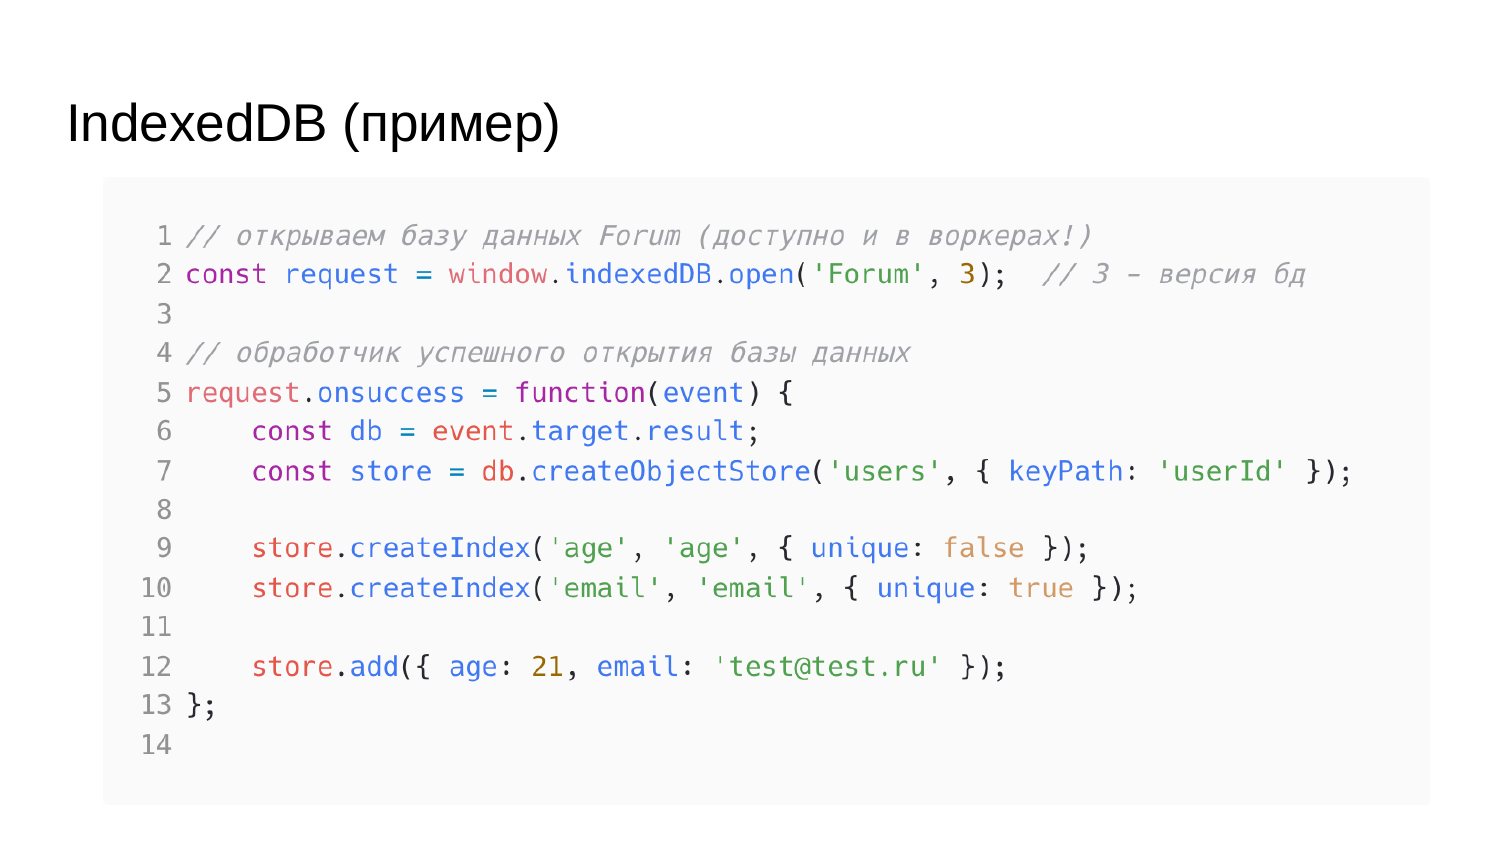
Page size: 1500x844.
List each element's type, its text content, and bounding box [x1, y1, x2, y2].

picture [102, 177, 1430, 805]
title IndexedDB (пример) [51, 72, 1449, 167]
